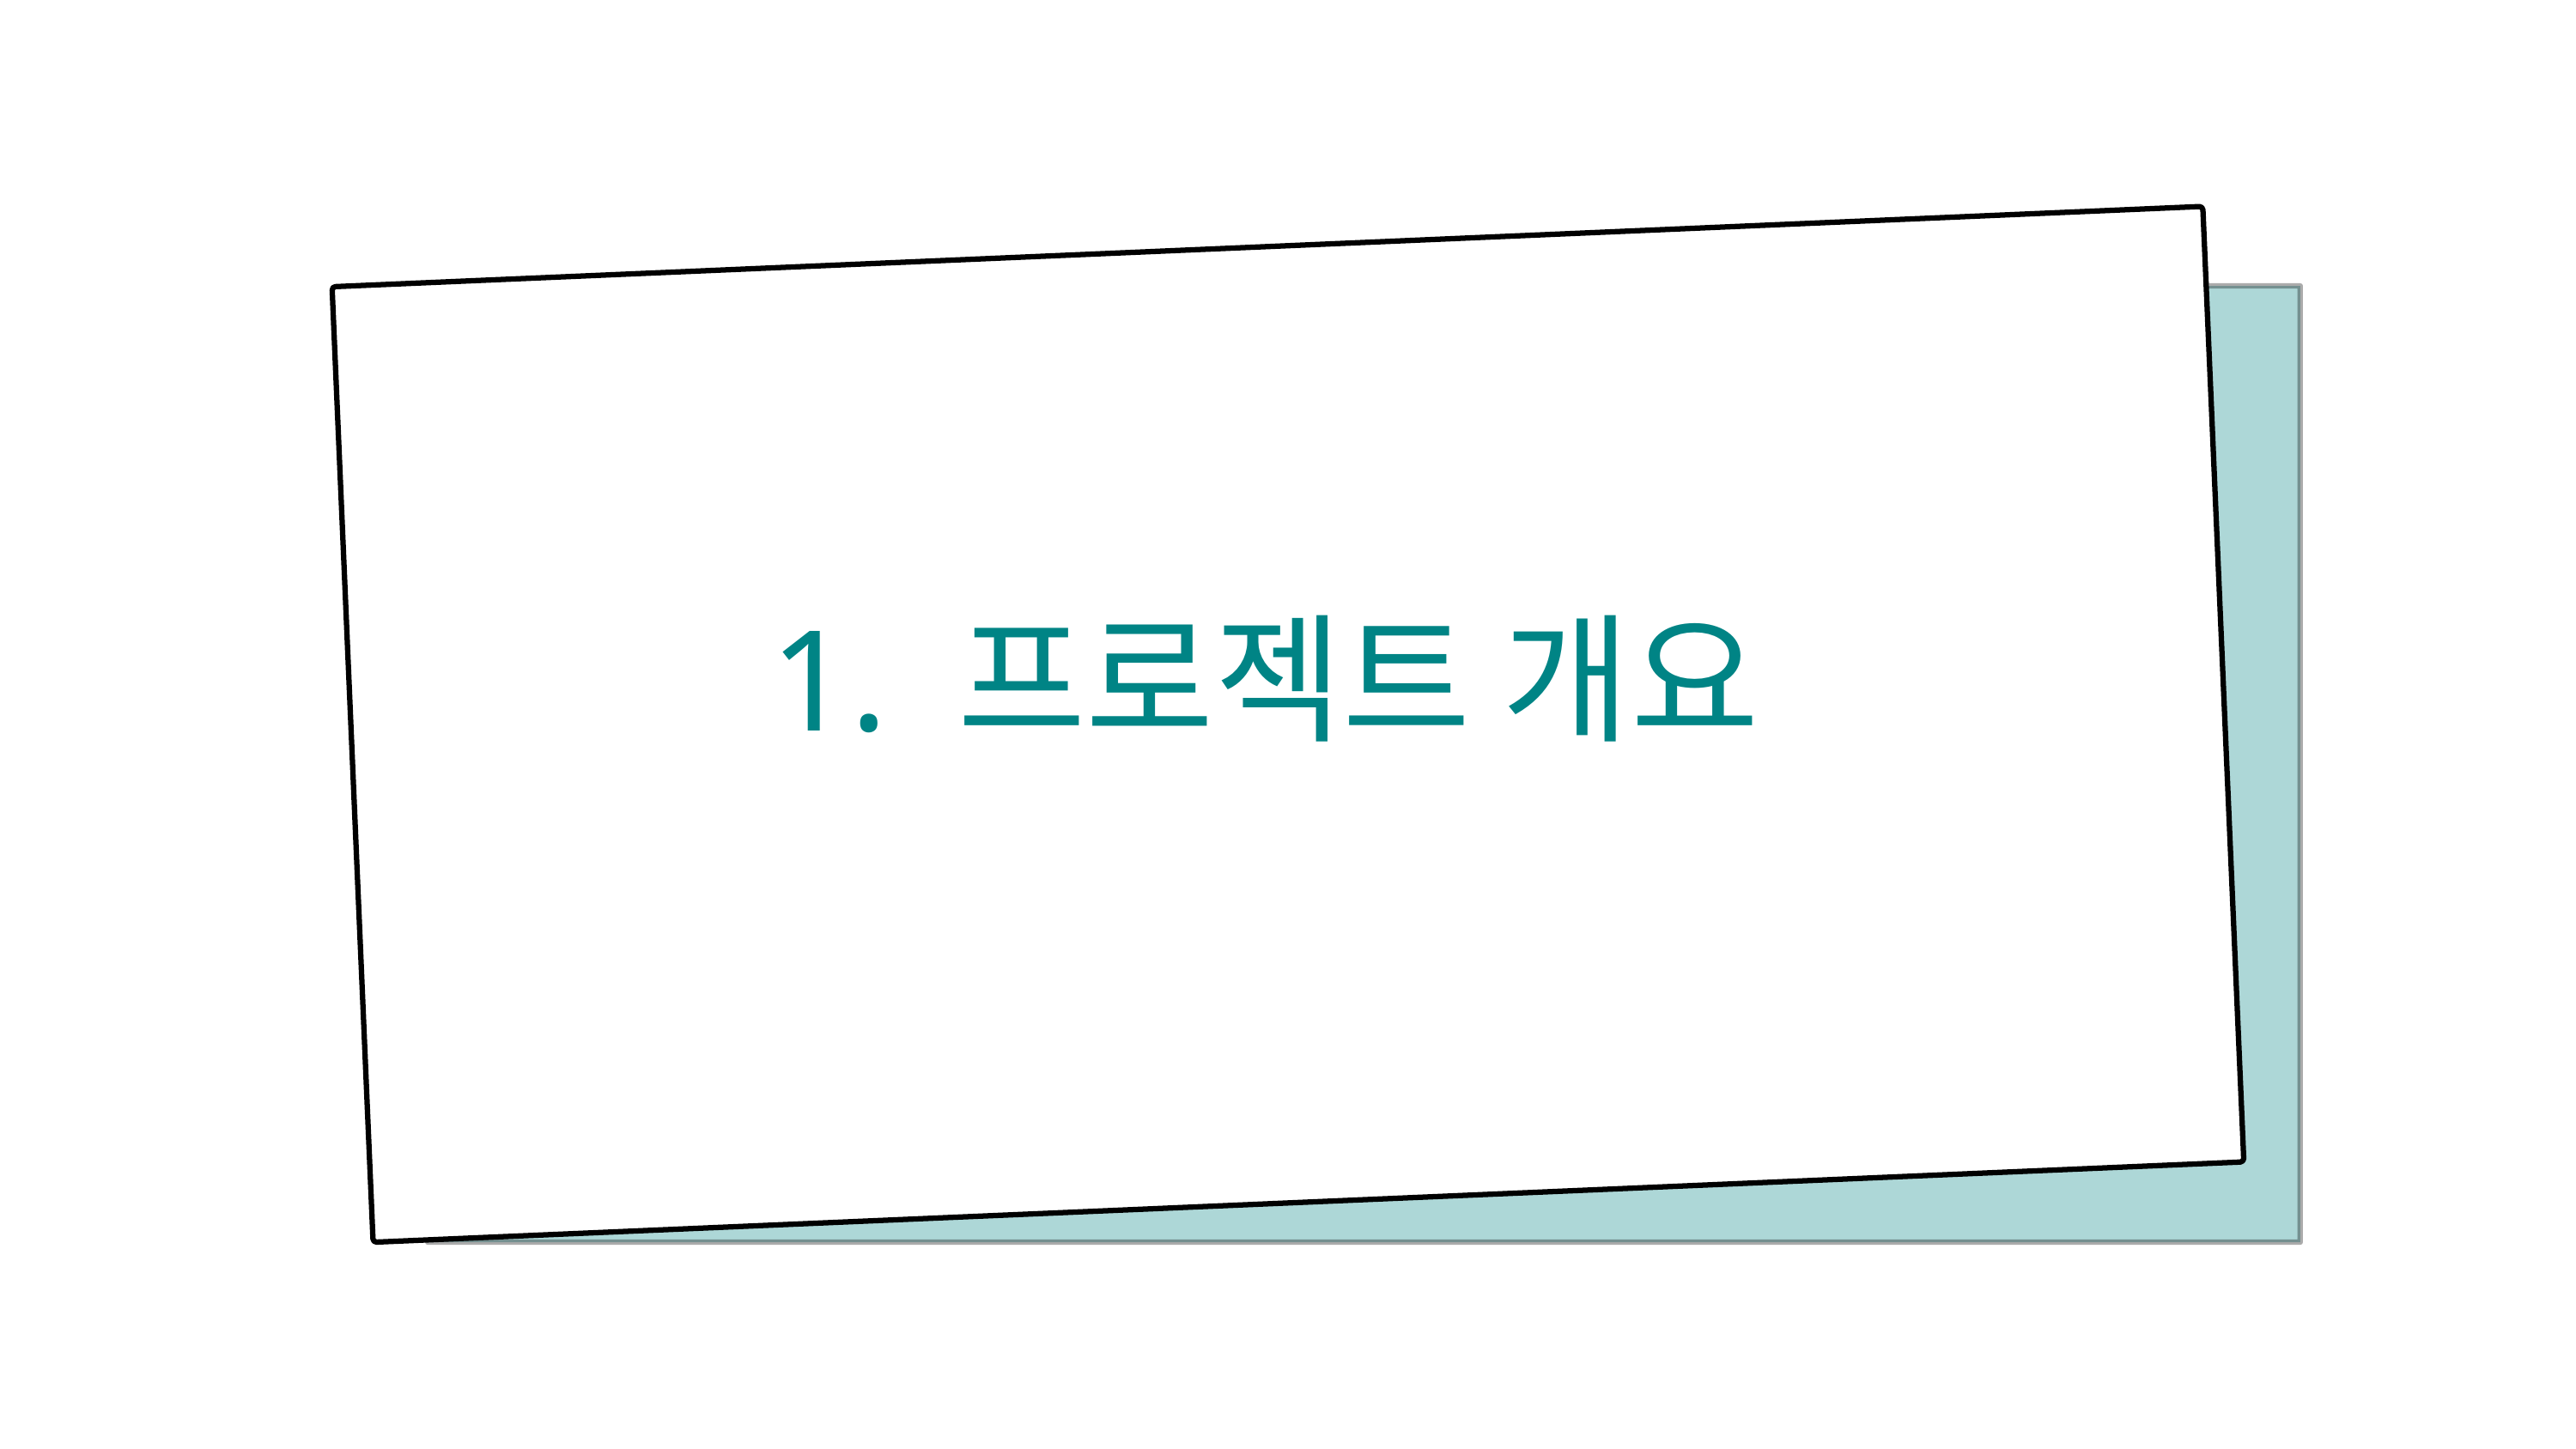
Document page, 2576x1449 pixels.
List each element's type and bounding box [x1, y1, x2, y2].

text_box [351, 246, 2225, 1203]
text_box [427, 285, 2301, 1243]
